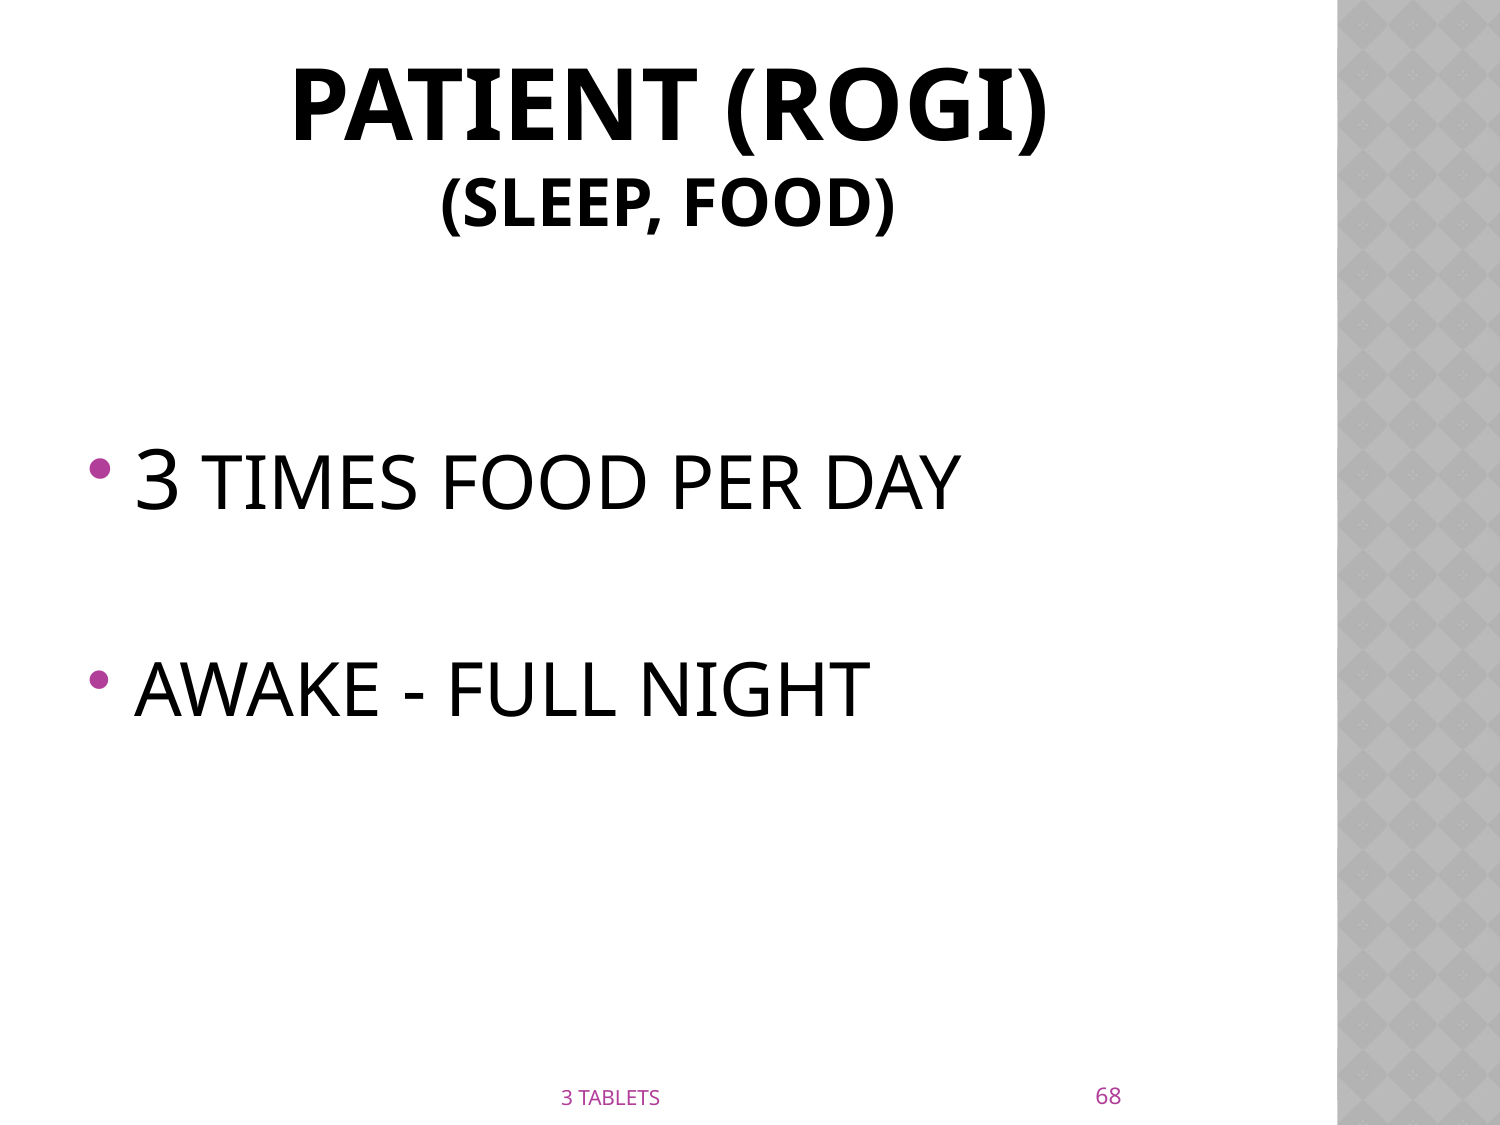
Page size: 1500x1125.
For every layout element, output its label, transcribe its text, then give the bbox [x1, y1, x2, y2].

footer 3 TABLETS [75, 1075, 675, 1114]
title PATIENT (ROGI) (SLEEP, FOOD) [75, 52, 1263, 240]
list 3 TIMES FOOD PER DAY AWAKE - FULL NIGHT [75, 264, 1263, 1059]
slide_number 68 [1025, 1075, 1122, 1113]
